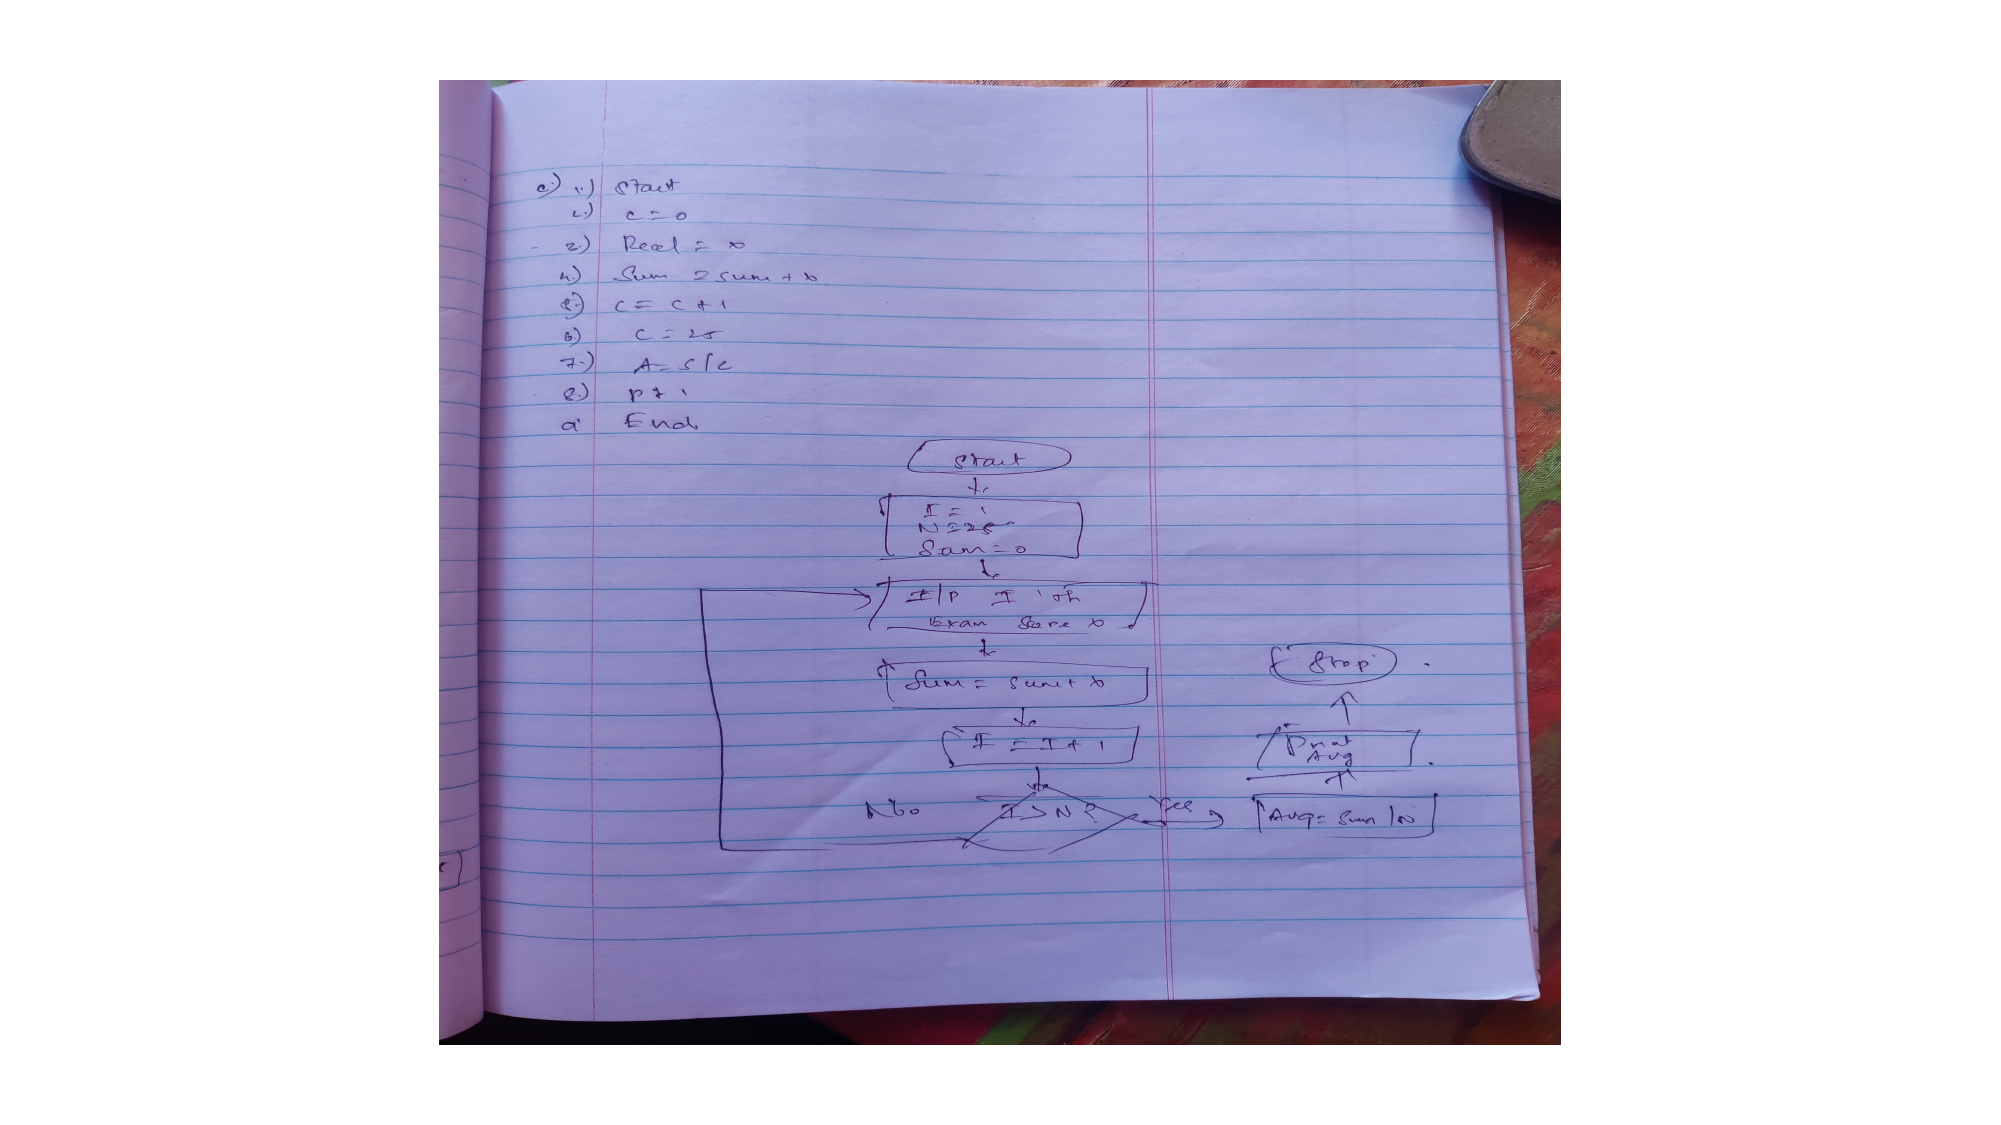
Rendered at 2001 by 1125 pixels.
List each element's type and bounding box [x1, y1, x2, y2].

list [439, 80, 1561, 1045]
